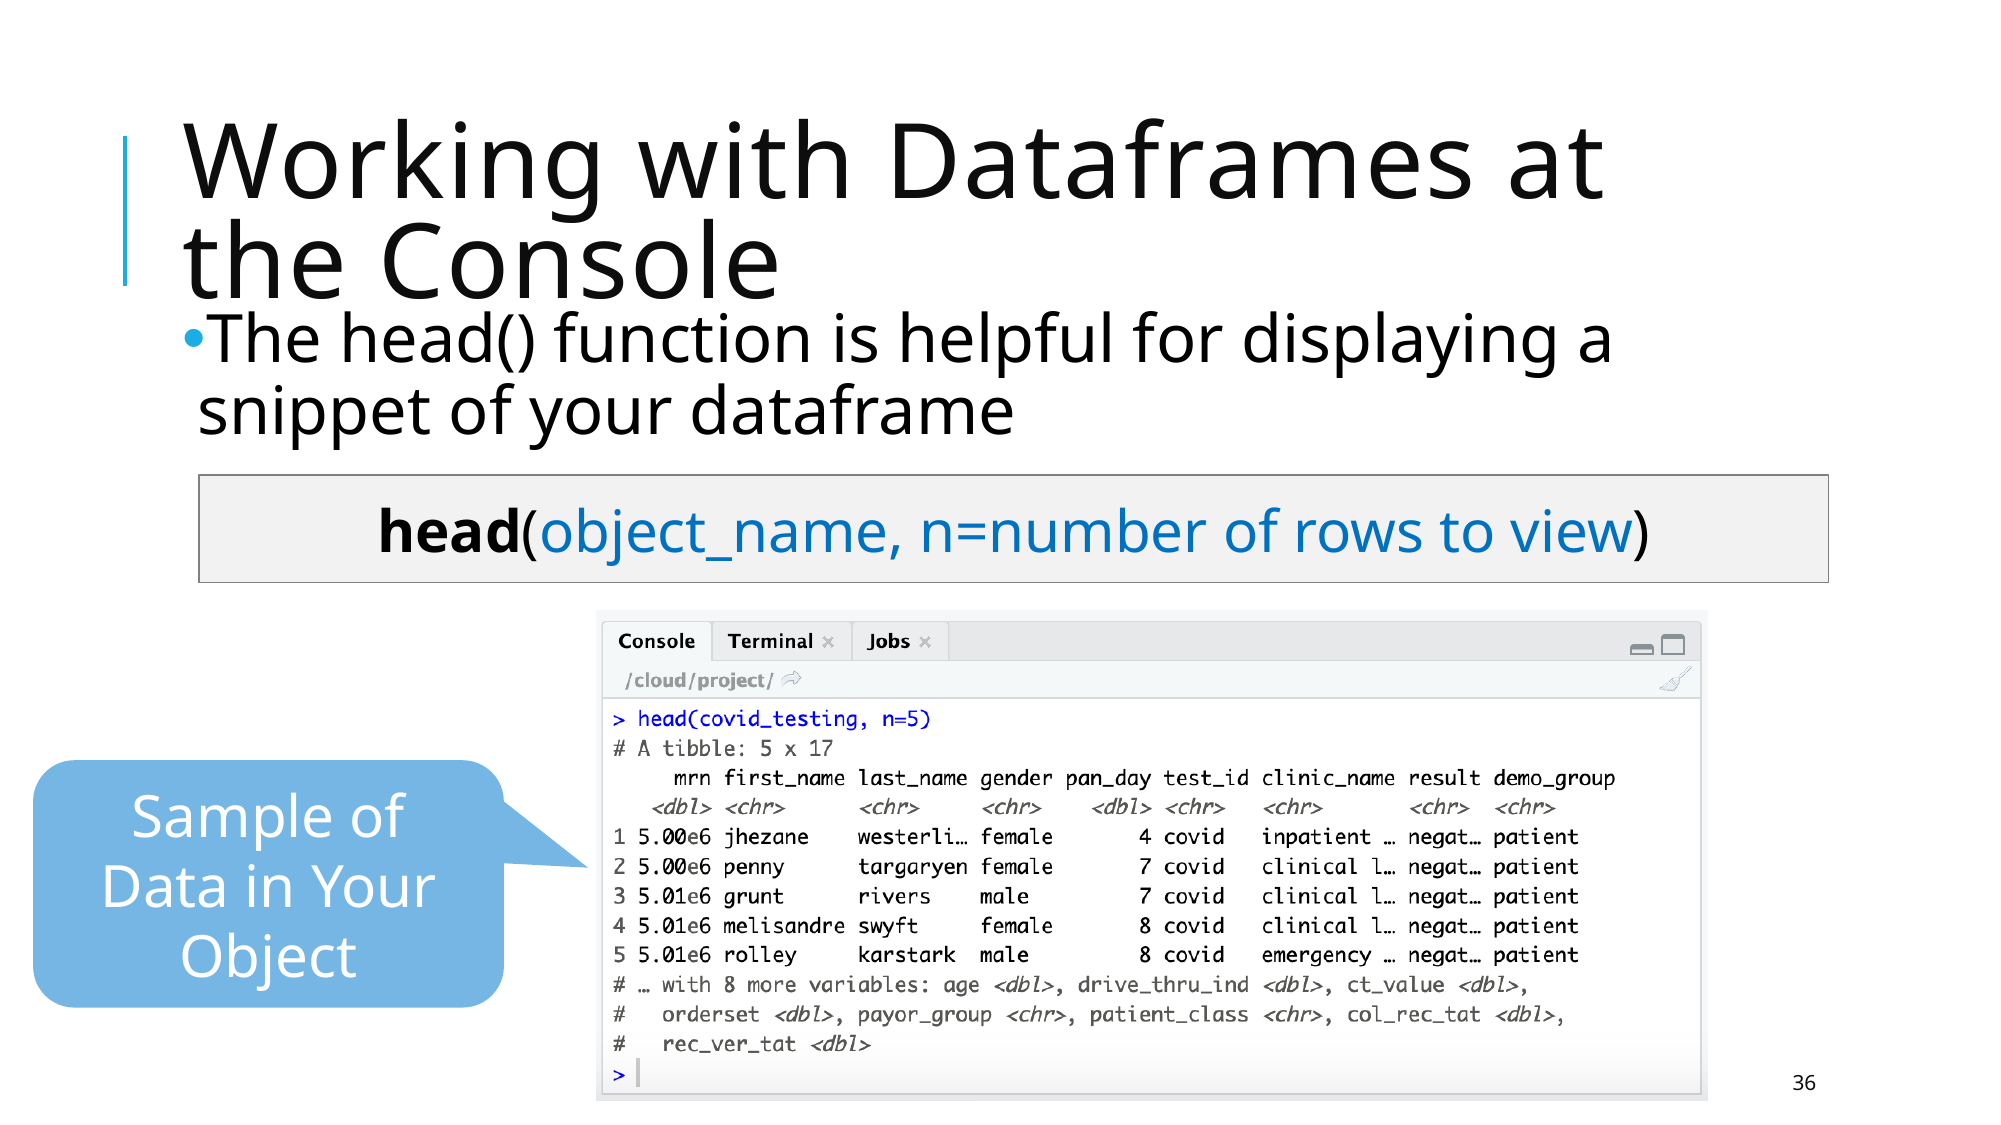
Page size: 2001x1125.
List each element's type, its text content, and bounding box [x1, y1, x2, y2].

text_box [198, 474, 1829, 583]
text_box [31, 758, 589, 1009]
picture [595, 610, 1709, 1102]
title Working with Dataframes at the Console [168, 96, 1763, 297]
text_box Sample of Data in Your Object [45, 771, 492, 997]
slide_number 36 [1777, 1061, 1938, 1107]
text_box The head() function is helpful for displaying a snippet of your dataframe [168, 297, 1800, 1035]
